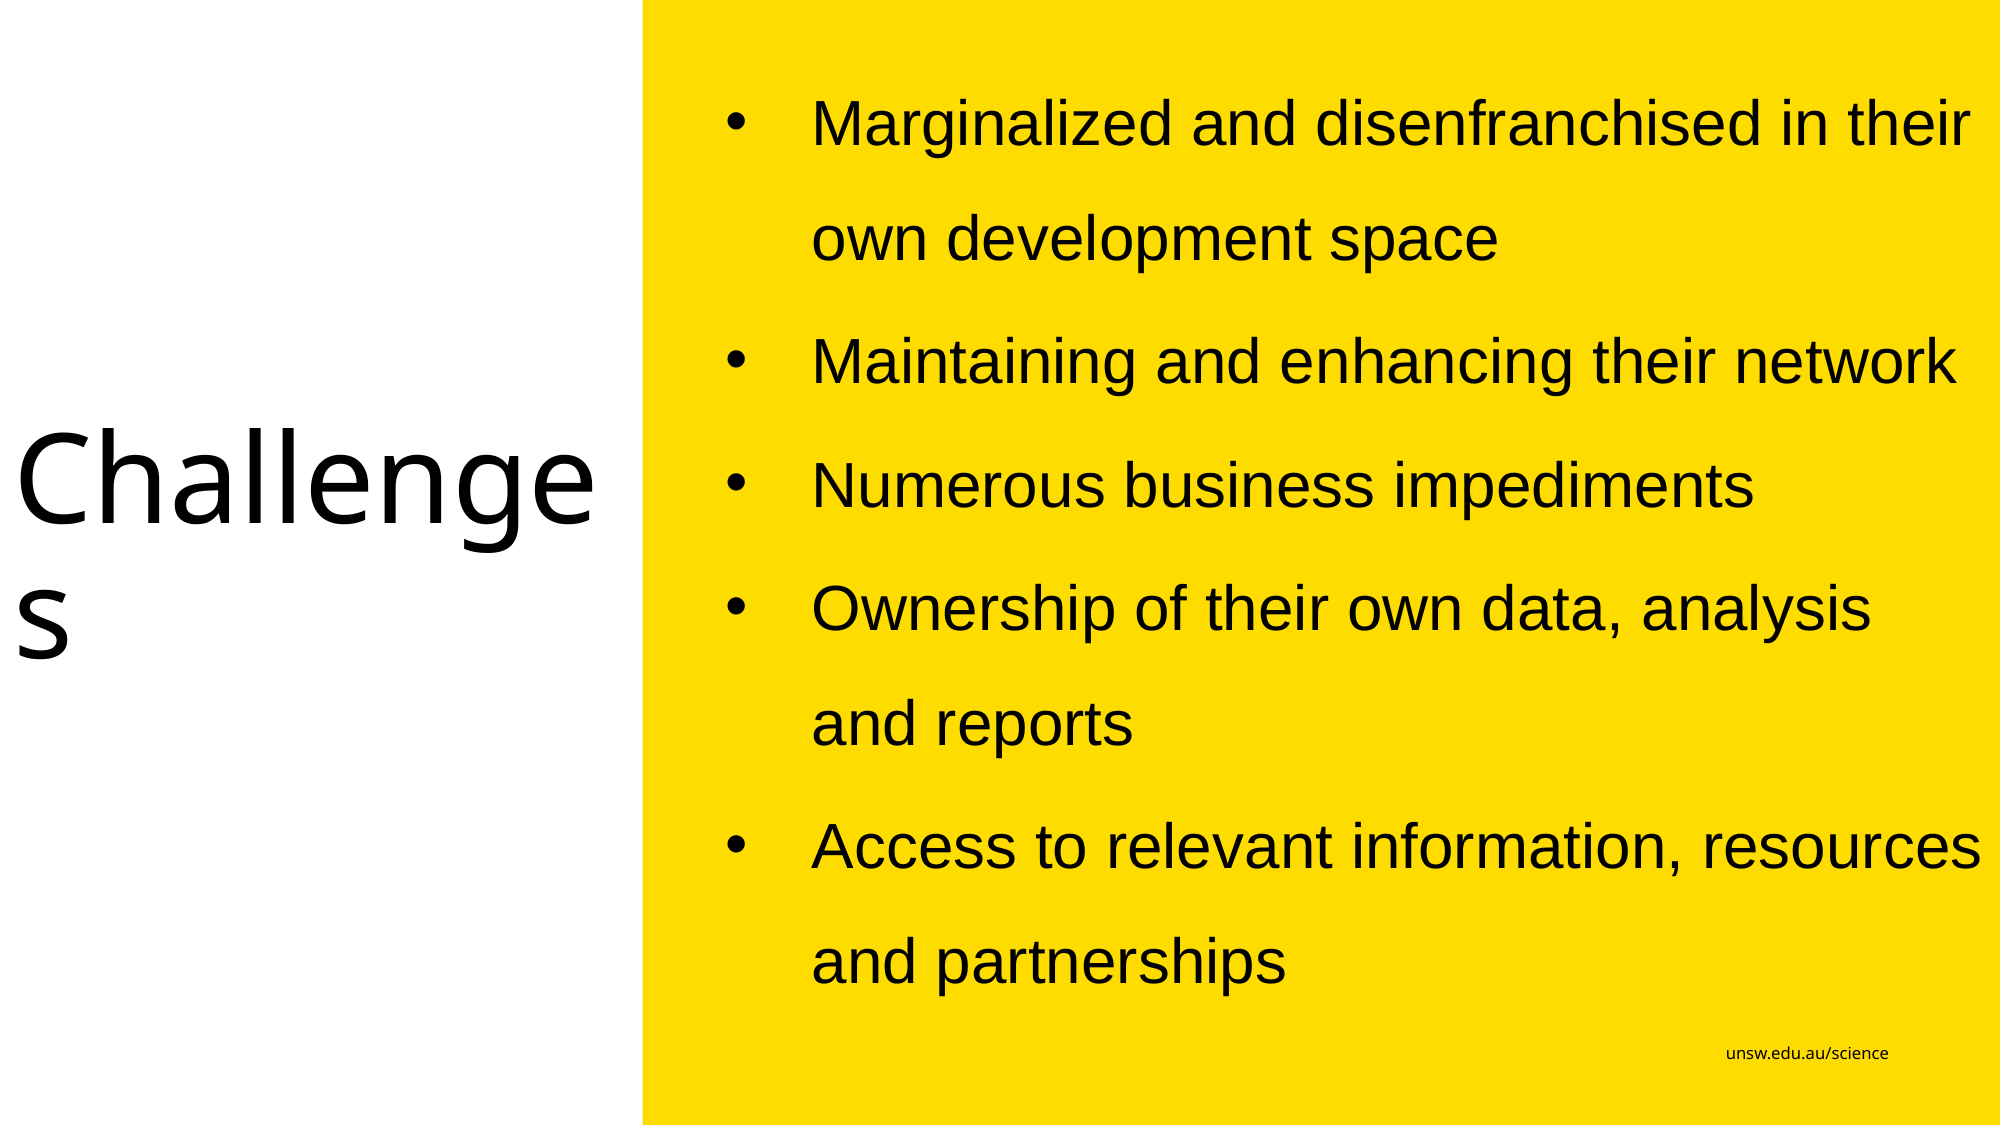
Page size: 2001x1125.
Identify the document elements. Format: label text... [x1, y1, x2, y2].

list Marginalized and disenfranchised in their own development space Maintaining and enhancing their network Numerous business impediments Ownership of their own data, analysis and reports Access to relevant information, resources and partnerships [641, 36, 2000, 1077]
list Challenges [13, 408, 641, 717]
